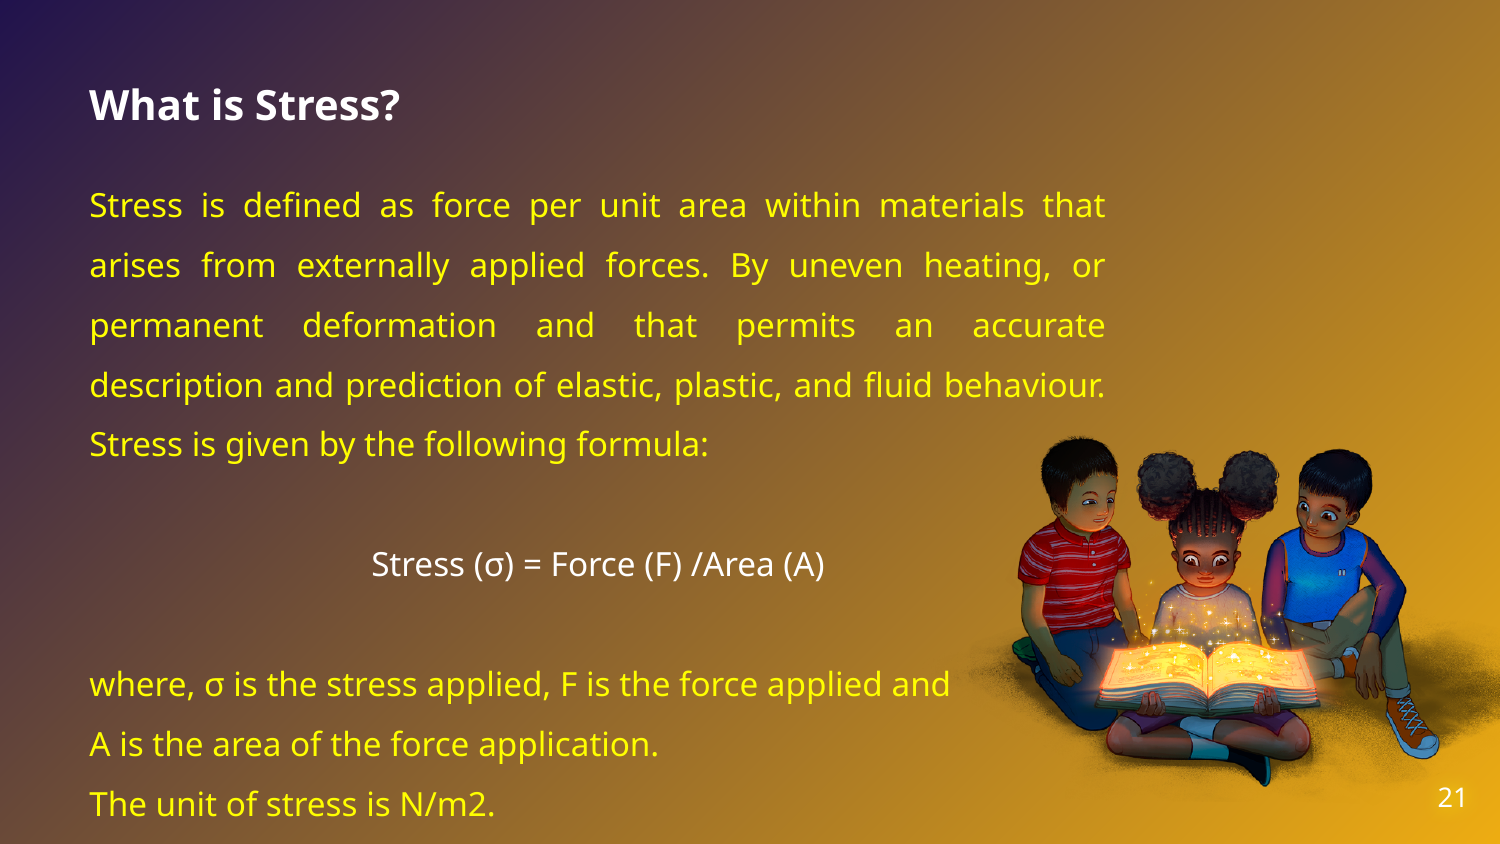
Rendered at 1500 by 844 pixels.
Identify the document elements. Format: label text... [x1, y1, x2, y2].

slide_number 21 [1378, 766, 1469, 832]
picture [1123, 432, 1500, 806]
text_box What is Stress? [74, 71, 641, 136]
text_box Stress is defined as force per unit area within materials that arises from externally applied forces. By uneven heating, or permanent deformation and that permits an accurate description and prediction of elastic, plastic, and fluid behaviour. Stress is given by the following formula: Stress (σ) = Force (F) /Area (A) where, σ is the stress applied, F is the force applied and A is the area of the force application. The unit of stress is N/m2. [74, 156, 1123, 844]
